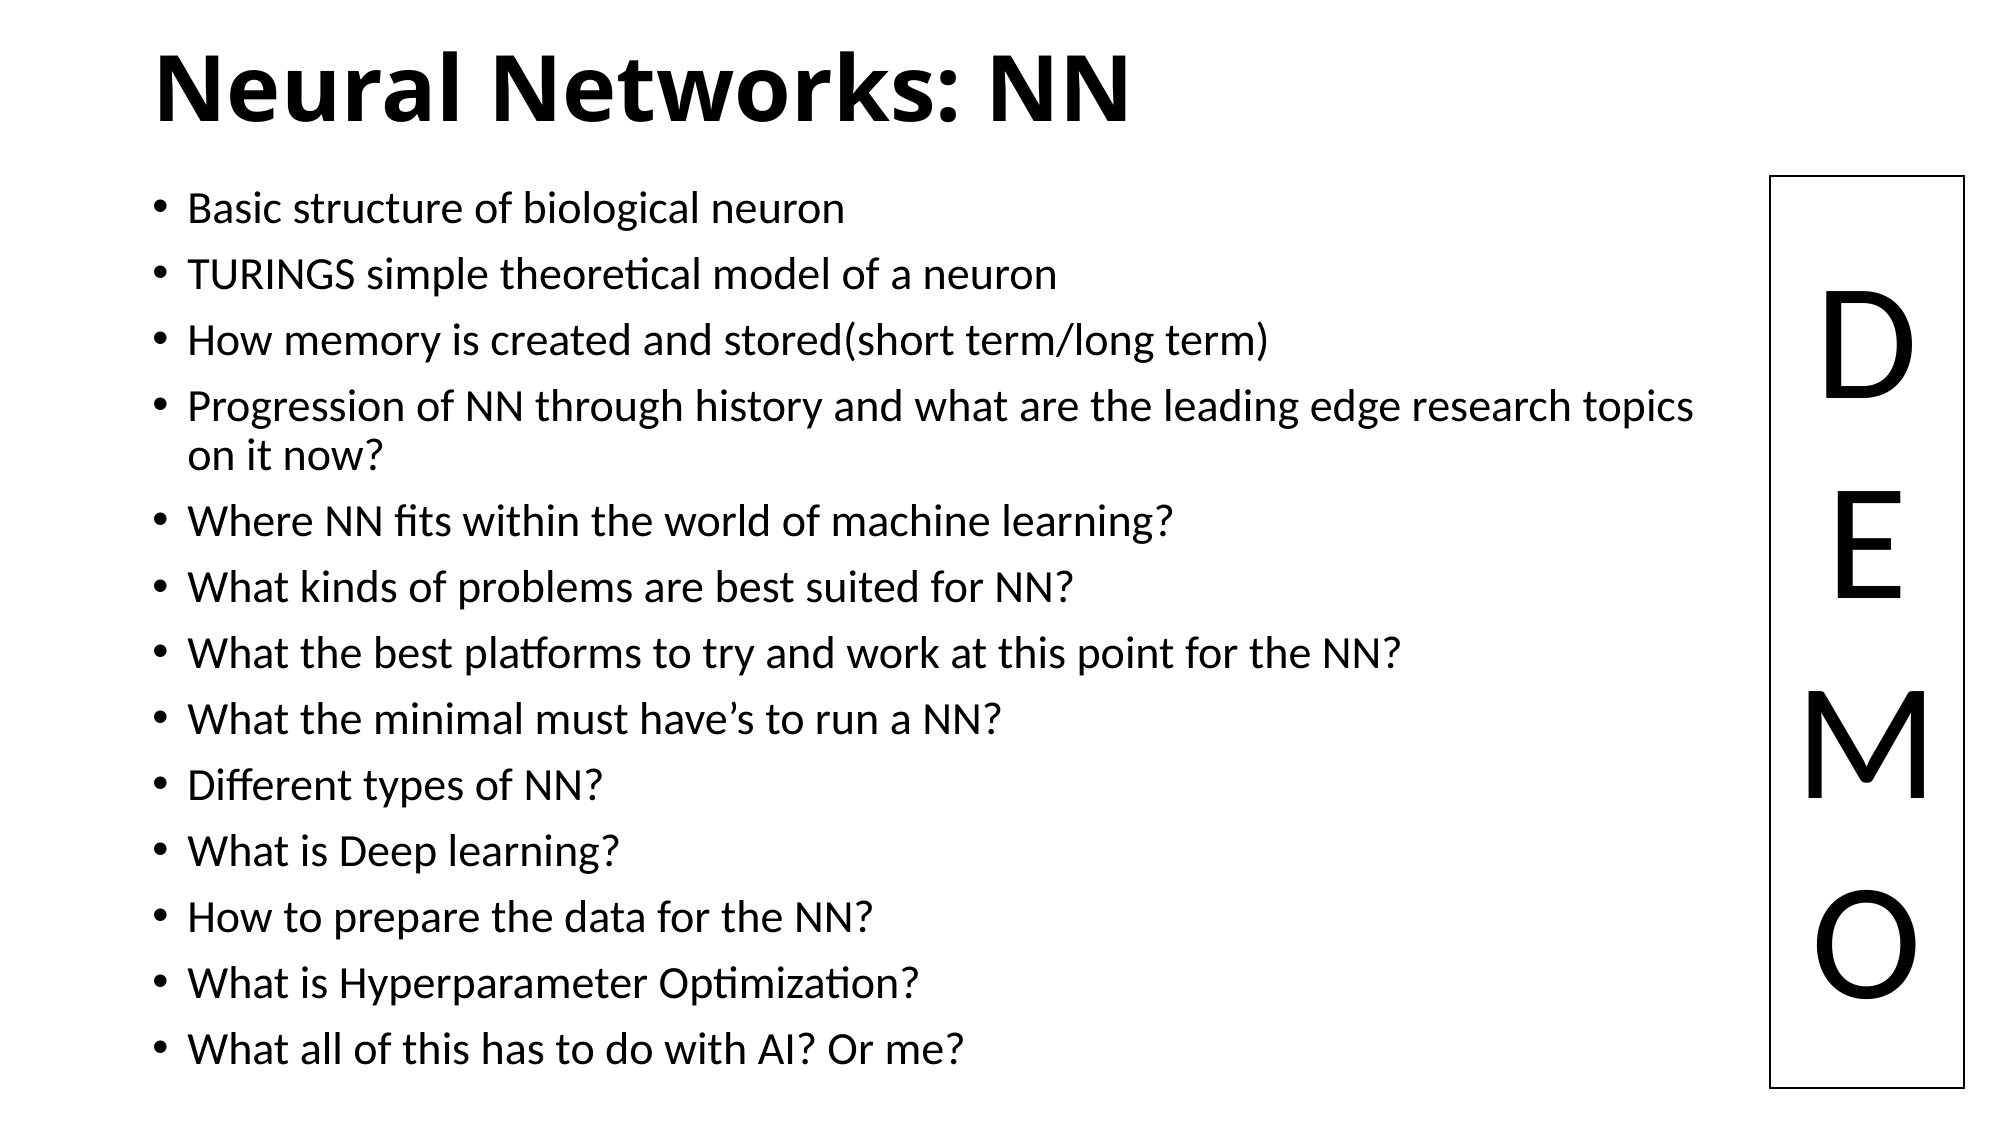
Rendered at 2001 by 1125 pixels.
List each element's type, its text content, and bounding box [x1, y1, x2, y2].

text_box D E M O [1769, 175, 1965, 1089]
title Neural Networks: NN [137, 33, 1863, 150]
list Basic structure of biological neuron TURINGS simple theoretical model of a neuron How memory is created and stored(short term/long term) Progression of NN through history and what are the leading edge research topics on it now? Where NN fits within the world of machine learning? What kinds of problems are best suited for NN? What the best platforms to try and work at this point for the NN? What the minimal must have’s to run a NN? Different types of NN? What is Deep learning? How to prepare the data for the NN? What is Hyperparameter Optimization? What all of this has to do with AI? Or me? [137, 176, 1748, 1084]
